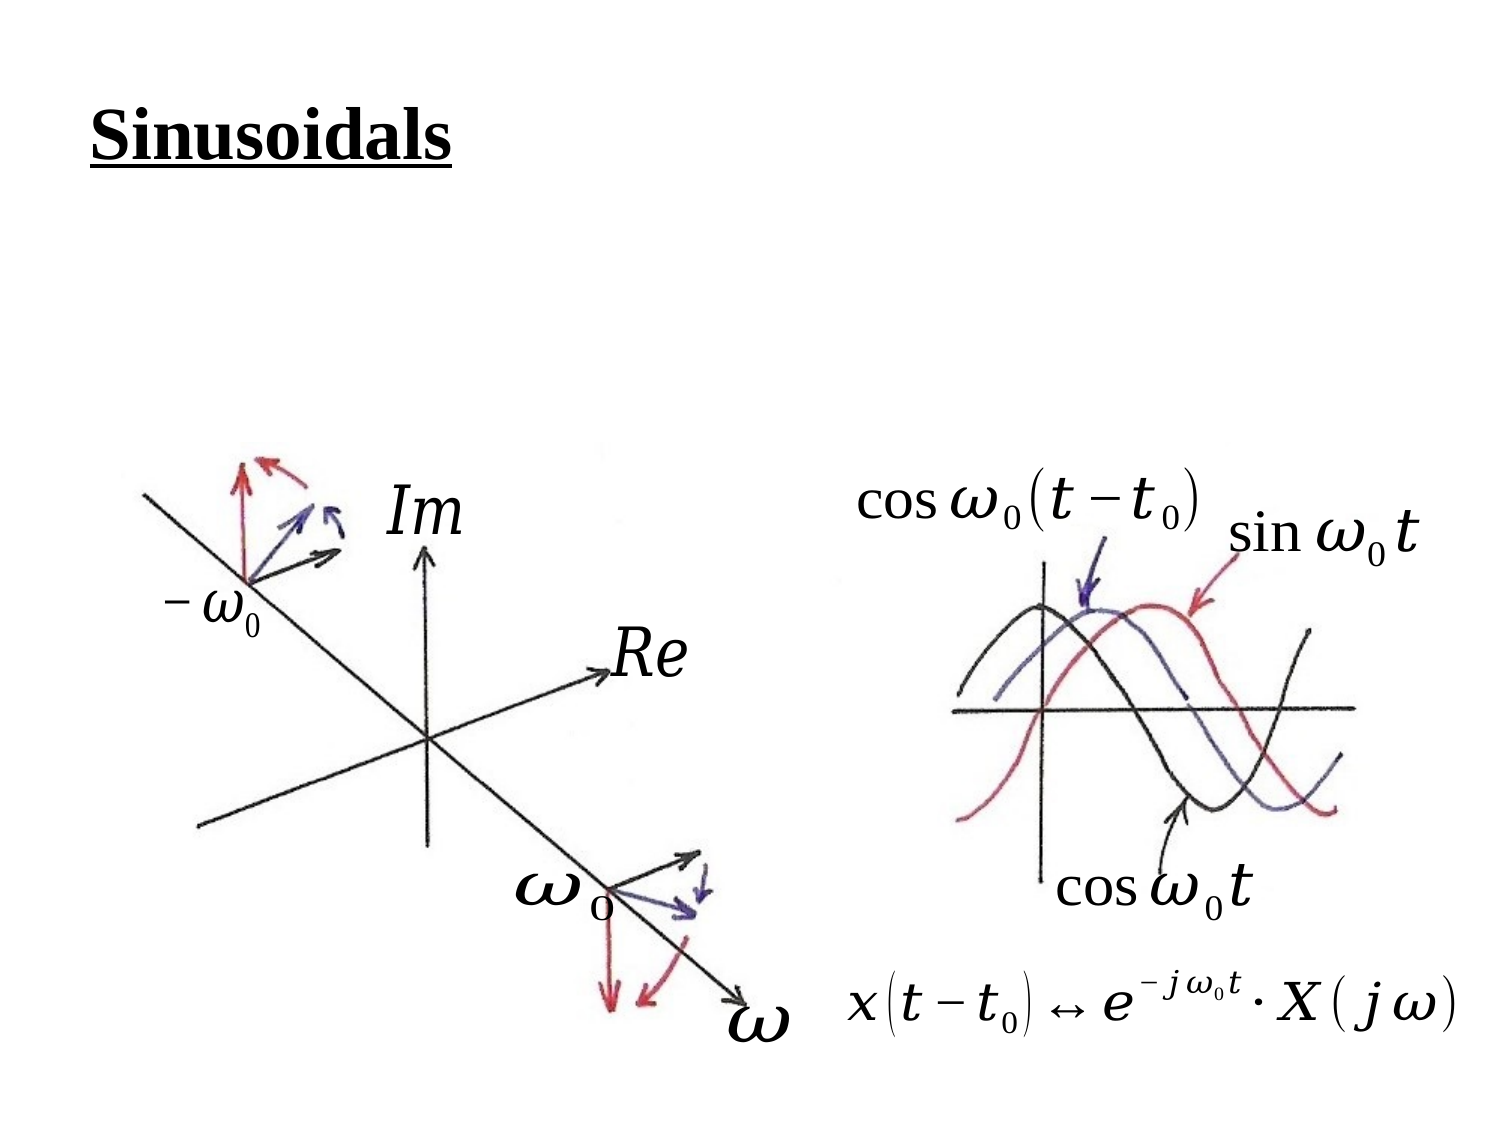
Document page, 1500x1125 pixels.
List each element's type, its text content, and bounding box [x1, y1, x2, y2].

picture [121, 442, 1379, 1024]
text_box Sinusoidals [0, 0, 1500, 182]
